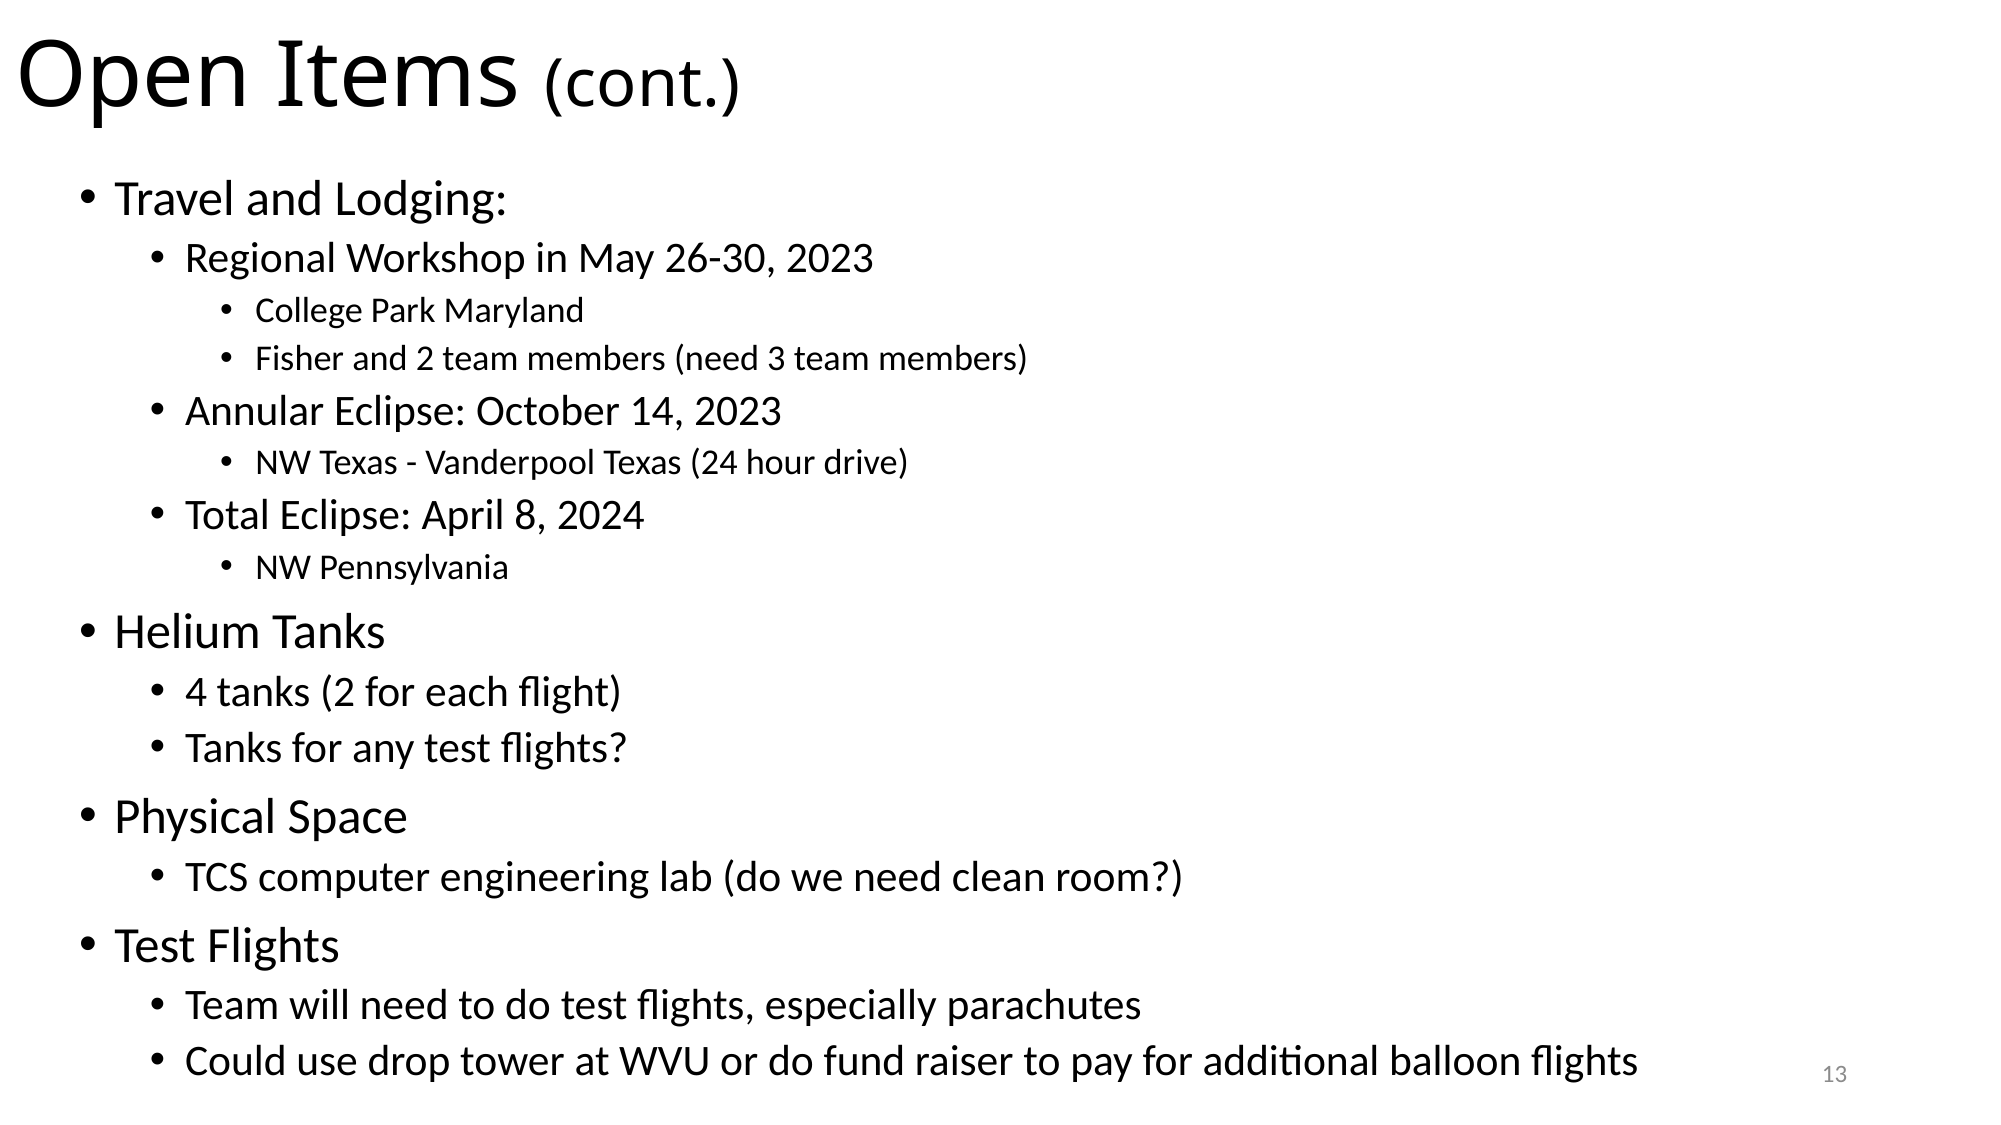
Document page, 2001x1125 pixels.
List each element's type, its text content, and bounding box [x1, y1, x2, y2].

title Open Items (cont.) [0, 6, 1725, 147]
slide_number 13 [1412, 1042, 1863, 1103]
list Travel and Lodging: Regional Workshop in May 26-30, 2023 College Park Maryland Fisher and 2 team members (need 3 team members) Annular Eclipse: October 14, 2023 NW Texas - Vanderpool Texas (24 hour drive) Total Eclipse: April 8, 2024 NW Pennsylvania Helium Tanks 4 tanks (2 for each flight) Tanks for any test flights? Physical Space TCS computer engineering lab (do we need clean room?) Test Flights Team will need to do test flights, especially parachutes Could use drop tower at WVU or do fund raiser to pay for additional balloon flights [64, 164, 1957, 1103]
